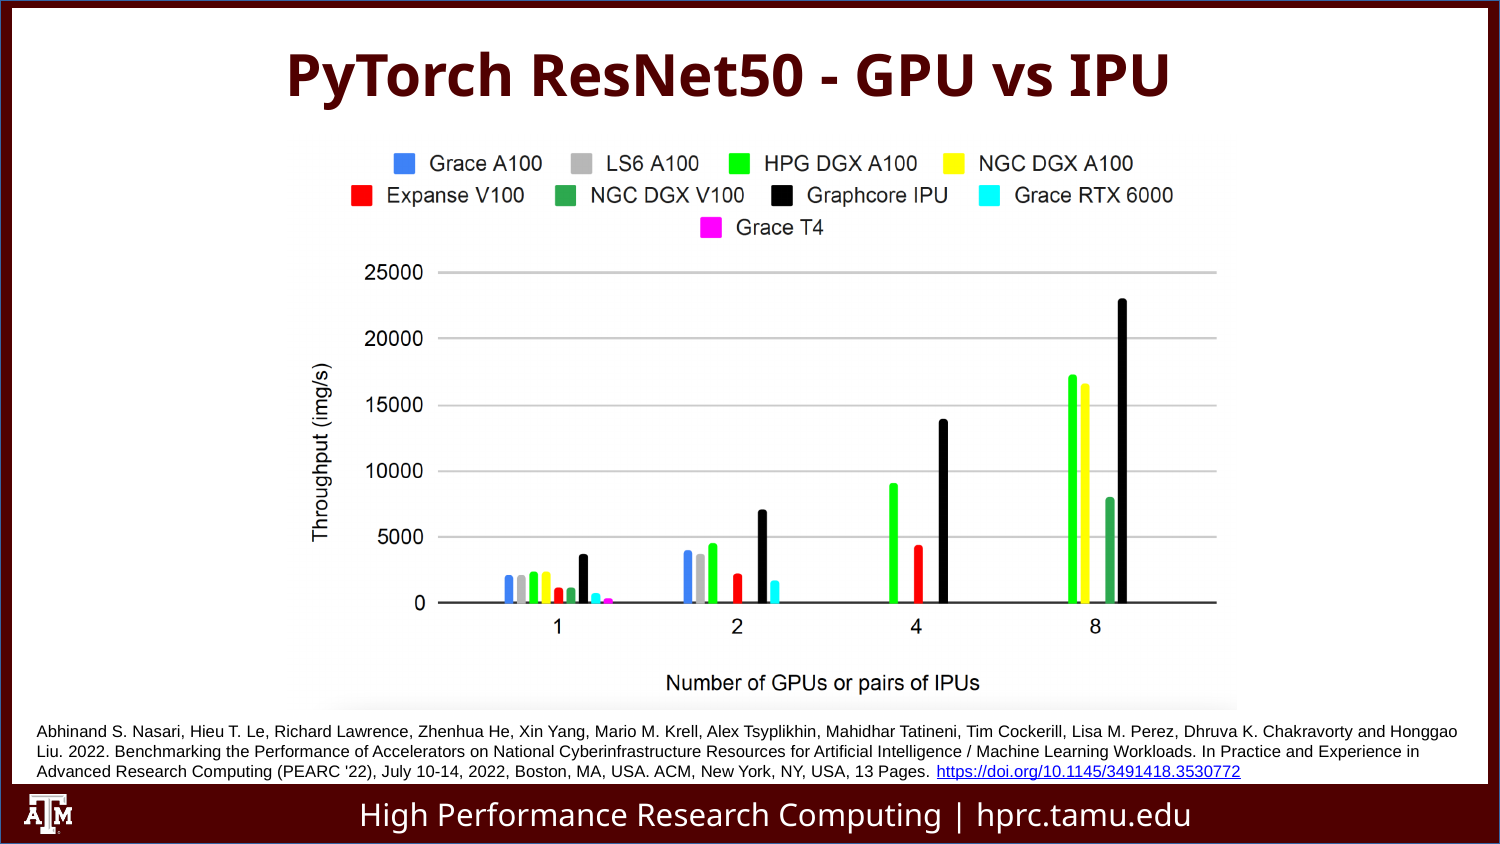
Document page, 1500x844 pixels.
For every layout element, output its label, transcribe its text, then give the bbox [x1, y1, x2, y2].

text_box PyTorch ResNet50 - GPU vs IPU [21, 0, 1453, 211]
picture [0, 8, 1488, 844]
text_box Abhinand S. Nasari, Hieu T. Le, Richard Lawrence, Zhenhua He, Xin Yang, Mario M. Krell, Alex Tsyplikhin, Mahidhar Tatineni, Tim Cockerill, Lisa M. Perez, Dhruva K. Chakravorty and Honggao Liu. 2022. Benchmarking the Performance of Accelerators on National Cyberinfrastructure Resources for Artificial Intelligence / Machine Learning Workloads. In Practice and Experience in Advanced Research Computing (PEARC '22), July 10-14, 2022, Boston, MA, USA. ACM, New York, NY, USA, 13 Pages. https://doi.org/10.1145/3491418.3530772 [21, 705, 1500, 796]
